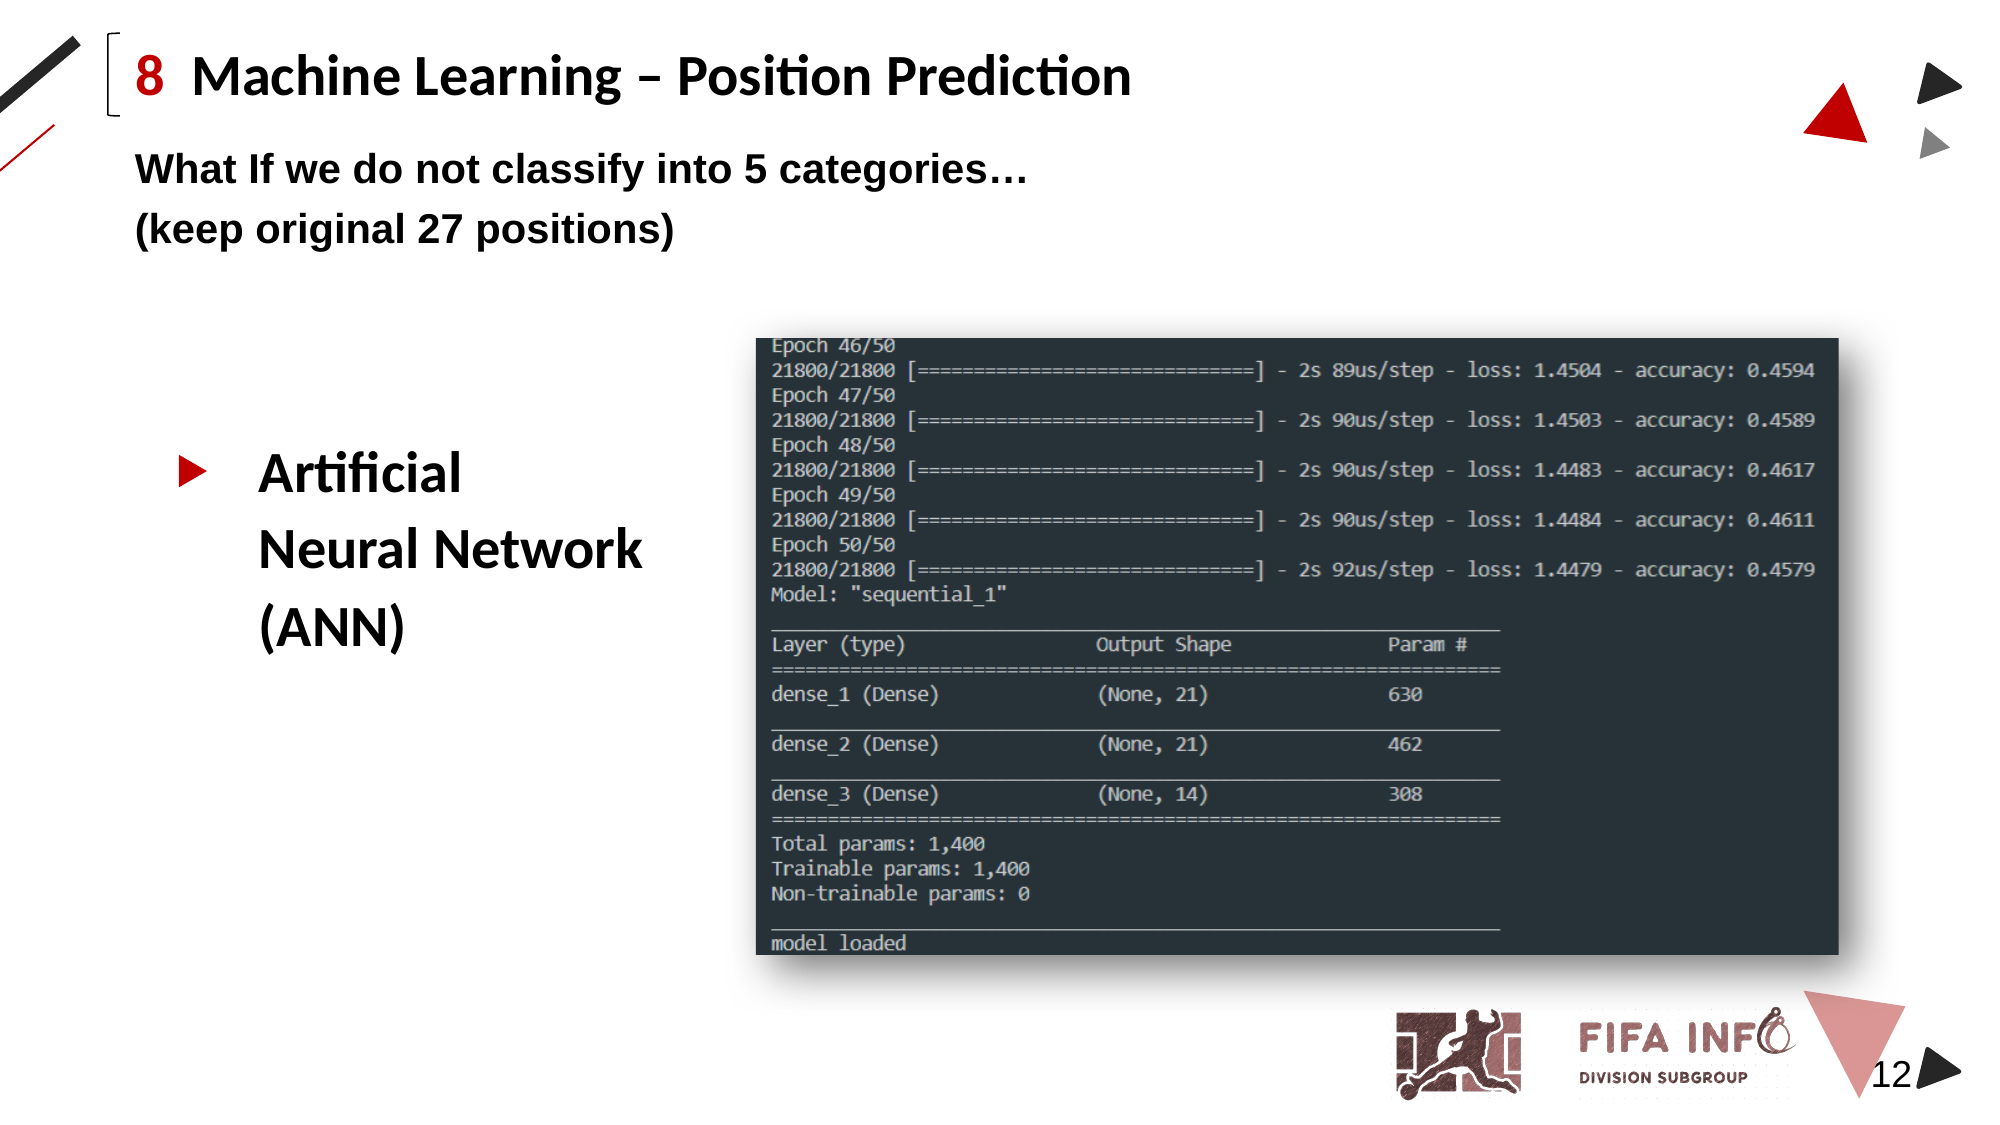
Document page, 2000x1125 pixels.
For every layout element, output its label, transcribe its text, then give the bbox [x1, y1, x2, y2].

text_box [107, 32, 120, 117]
picture [755, 337, 1839, 955]
text_box [1807, 996, 1908, 1101]
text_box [0, 40, 78, 189]
text_box 8 Machine Learning – Position Prediction [120, 30, 1149, 115]
slide_number 12 [1801, 1042, 1928, 1103]
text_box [1387, 1003, 1797, 1103]
text_box [1928, 1047, 1962, 1086]
text_box [1801, 80, 1870, 145]
text_box [1917, 62, 1963, 105]
text_box [176, 452, 210, 490]
text_box Artificial Neural Network (ANN) [243, 419, 750, 665]
text_box [1917, 125, 1953, 161]
text_box What If we do not classify into 5 categories… (keep original 27 positions) [120, 124, 1389, 260]
